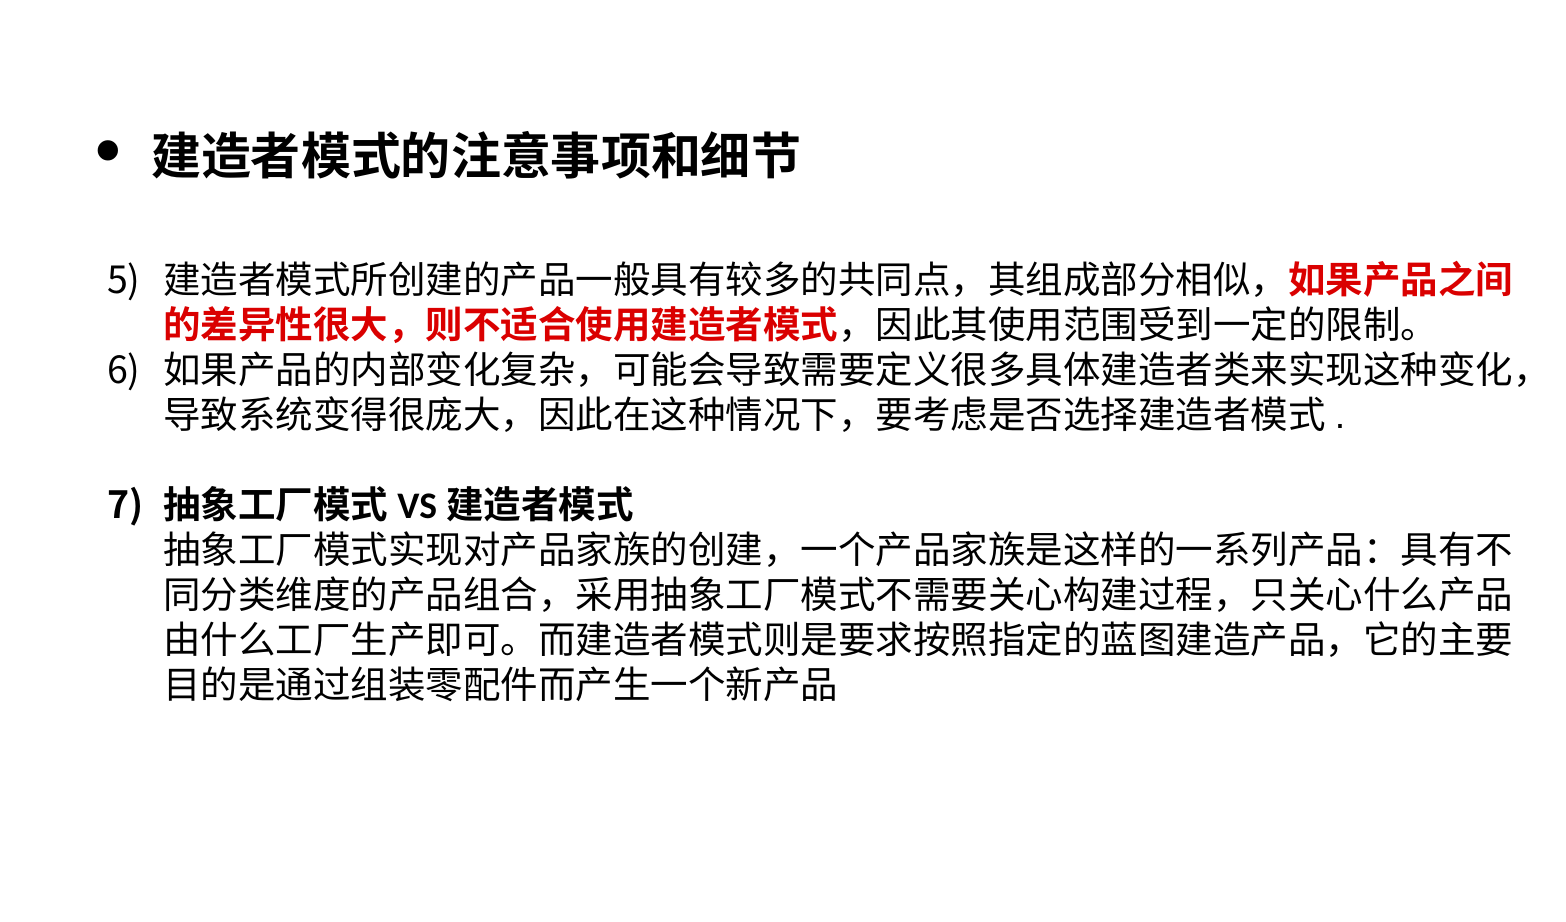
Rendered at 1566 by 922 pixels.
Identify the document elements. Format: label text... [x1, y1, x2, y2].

text_box 建造者模式所创建的产品一般具有较多的共同点，其组成部分相似，如果产品之间的差异性很大，则不适合使用建造者模式，因此其使用范围受到一定的限制。 如果产品的内部变化复杂，可能会导致需要定义很多具体建造者类来实现这种变化，导致系统变得很庞大，因此在这种情况下，要考虑是否选择建造者模式. 抽象工厂模式VS建造者模式 抽象工厂模式实现对产品家族的创建，一个产品家族是这样的一系列产品：具有不同分类维度的产品组合，采用抽象工厂模式不需要关心构建过程，只关心什么产品由什么工厂生产即可。而建造者模式则是要求按照指定的蓝图建造产品，它的主要目的是通过组装零配件而产生一个新产品 [92, 204, 1535, 764]
text_box 建造者模式的注意事项和细节 [79, 123, 1325, 193]
